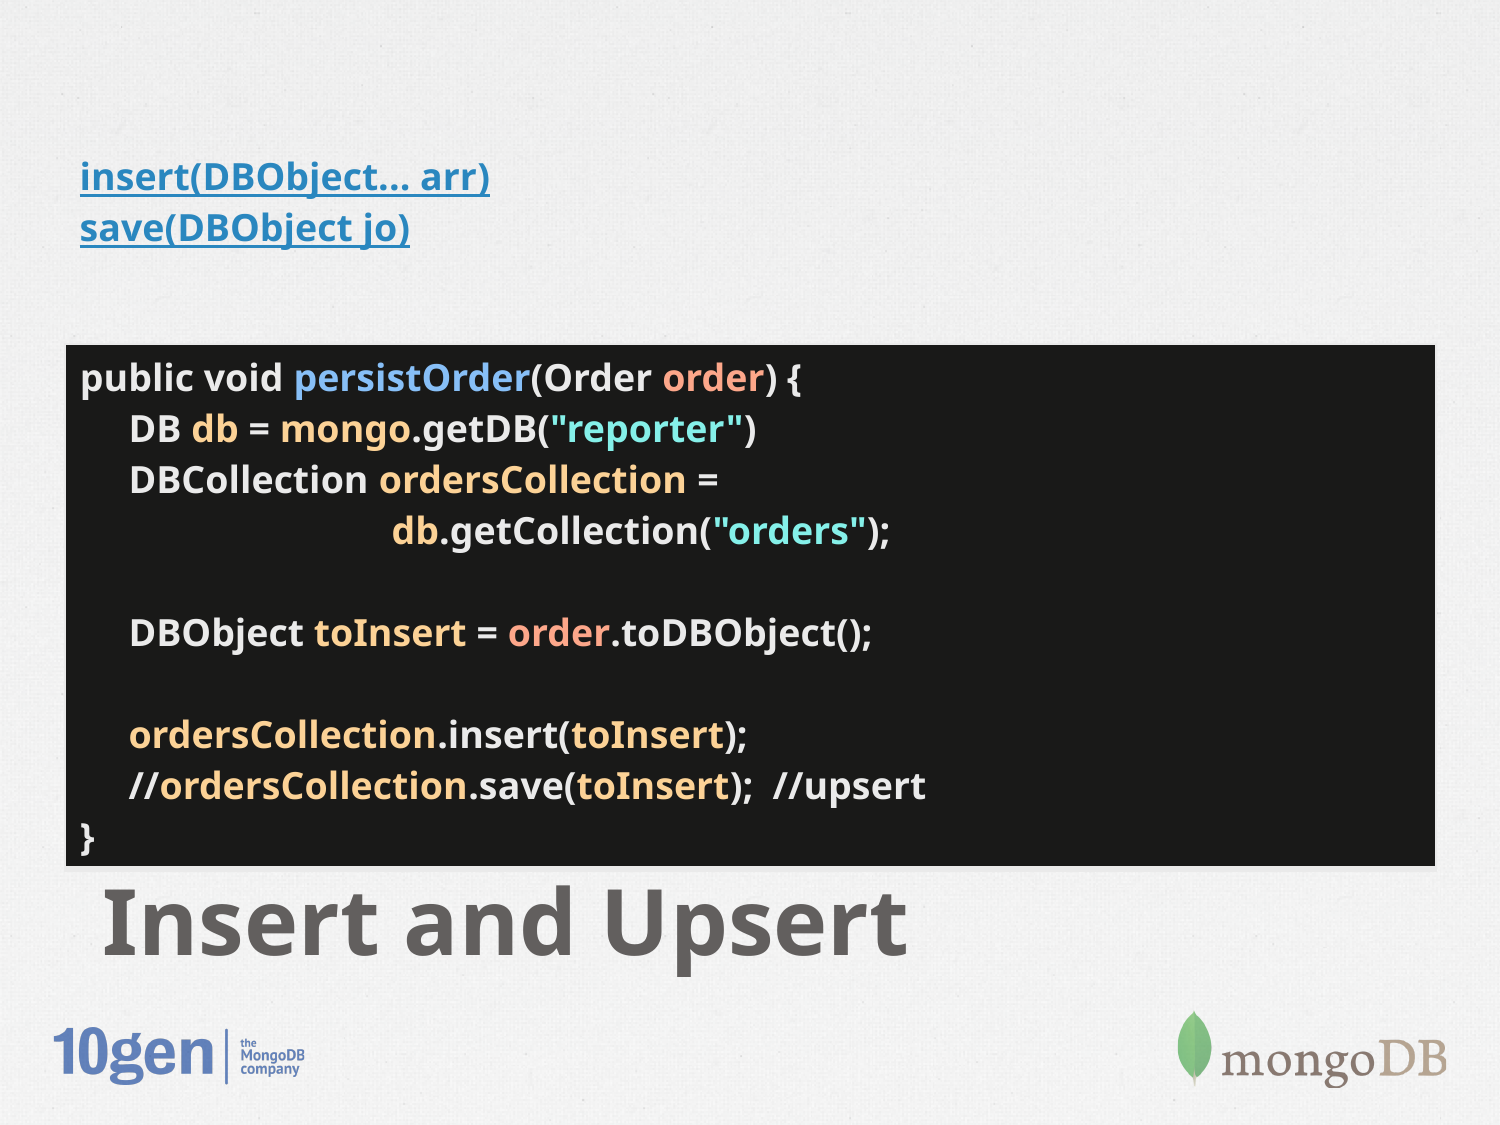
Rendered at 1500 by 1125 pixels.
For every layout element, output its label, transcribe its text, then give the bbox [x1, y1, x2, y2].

title Insert and Upsert [102, 872, 1399, 996]
table_header public void persistOrder(Order order) { DB db = mongo.getDB("reporter") DBCollection ordersCollection = db.getCollection("orders"); DBObject toInsert = order.toDBObject(); ordersCollection.insert(toInsert); //ordersCollection.save(toInsert); //upsert } [66, 345, 1435, 866]
text_box insert(DBObject... arr) save(DBObject jo) [64, 145, 1436, 263]
picture [0, 0, 1500, 1125]
